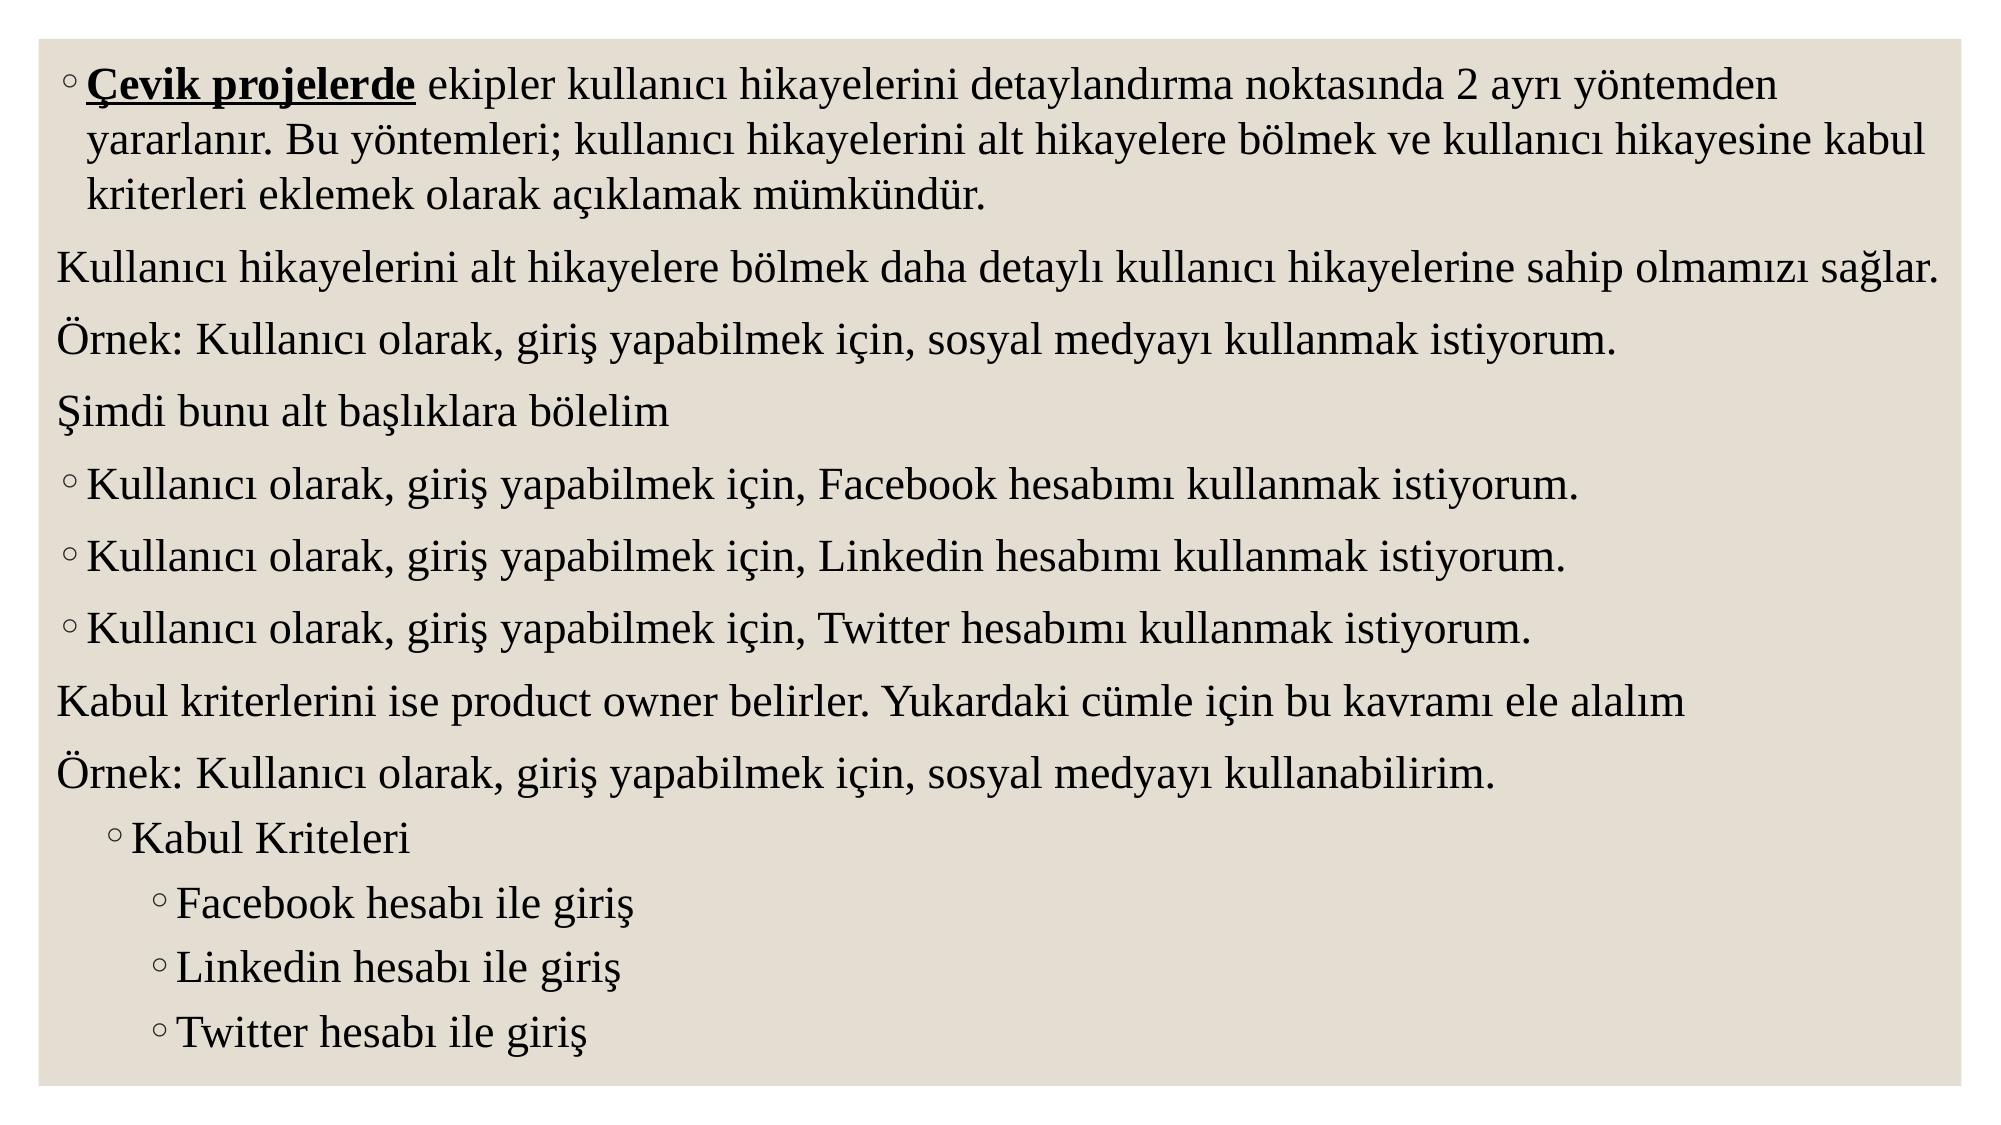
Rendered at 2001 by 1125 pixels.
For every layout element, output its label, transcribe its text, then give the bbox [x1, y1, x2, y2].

list Çevik projelerde ekipler kullanıcı hikayelerini detaylandırma noktasında 2 ayrı yöntemden yararlanır. Bu yöntemleri; kullanıcı hikayelerini alt hikayelere bölmek ve kullanıcı hikayesine kabul kriterleri eklemek olarak açıklamak mümkündür. Kullanıcı hikayelerini alt hikayelere bölmek daha detaylı kullanıcı hikayelerine sahip olmamızı sağlar. Örnek: Kullanıcı olarak, giriş yapabilmek için, sosyal medyayı kullanmak istiyorum. Şimdi bunu alt başlıklara bölelim Kullanıcı olarak, giriş yapabilmek için, Facebook hesabımı kullanmak istiyorum. Kullanıcı olarak, giriş yapabilmek için, Linkedin hesabımı kullanmak istiyorum. Kullanıcı olarak, giriş yapabilmek için, Twitter hesabımı kullanmak istiyorum. Kabul kriterlerini ise product owner belirler. Yukardaki cümle için bu kavramı ele alalım Örnek: Kullanıcı olarak, giriş yapabilmek için, sosyal medyayı kullanabilirim. Kabul Kriteleri Facebook hesabı ile giriş Linkedin hesabı ile giriş Twitter hesabı ile giriş [41, 45, 1962, 1102]
